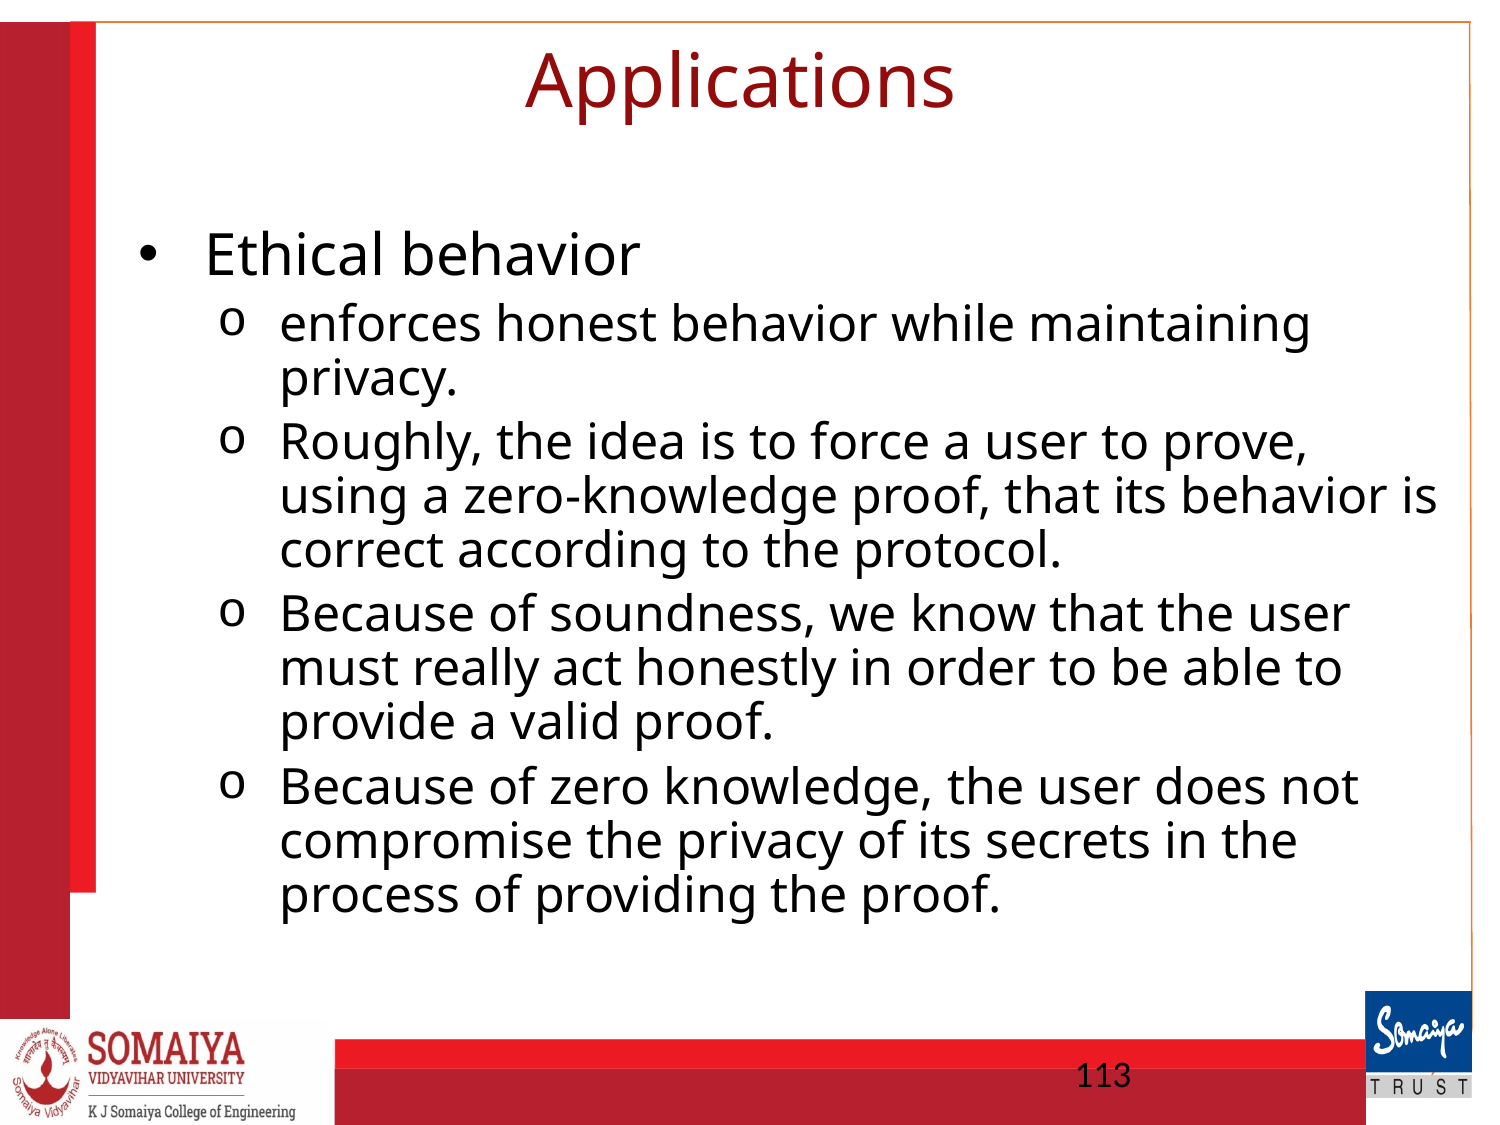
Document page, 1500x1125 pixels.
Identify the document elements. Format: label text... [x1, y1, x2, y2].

picture [335, 1040, 1365, 1125]
picture [1365, 991, 1472, 1098]
picture [0, 22, 327, 1125]
list Ethical behavior enforces honest behavior while maintaining privacy. Roughly, the idea is to force a user to prove, using a zero-knowledge proof, that its behavior is correct according to the protocol. Because of soundness, we know that the user must really act honestly in order to be able to provide a valid proof. Because of zero knowledge, the user does not compromise the privacy of its secrets in the process of providing the proof. [114, 217, 1465, 960]
slide_number 113 [1059, 1042, 1397, 1103]
title Applications [134, 35, 1349, 179]
